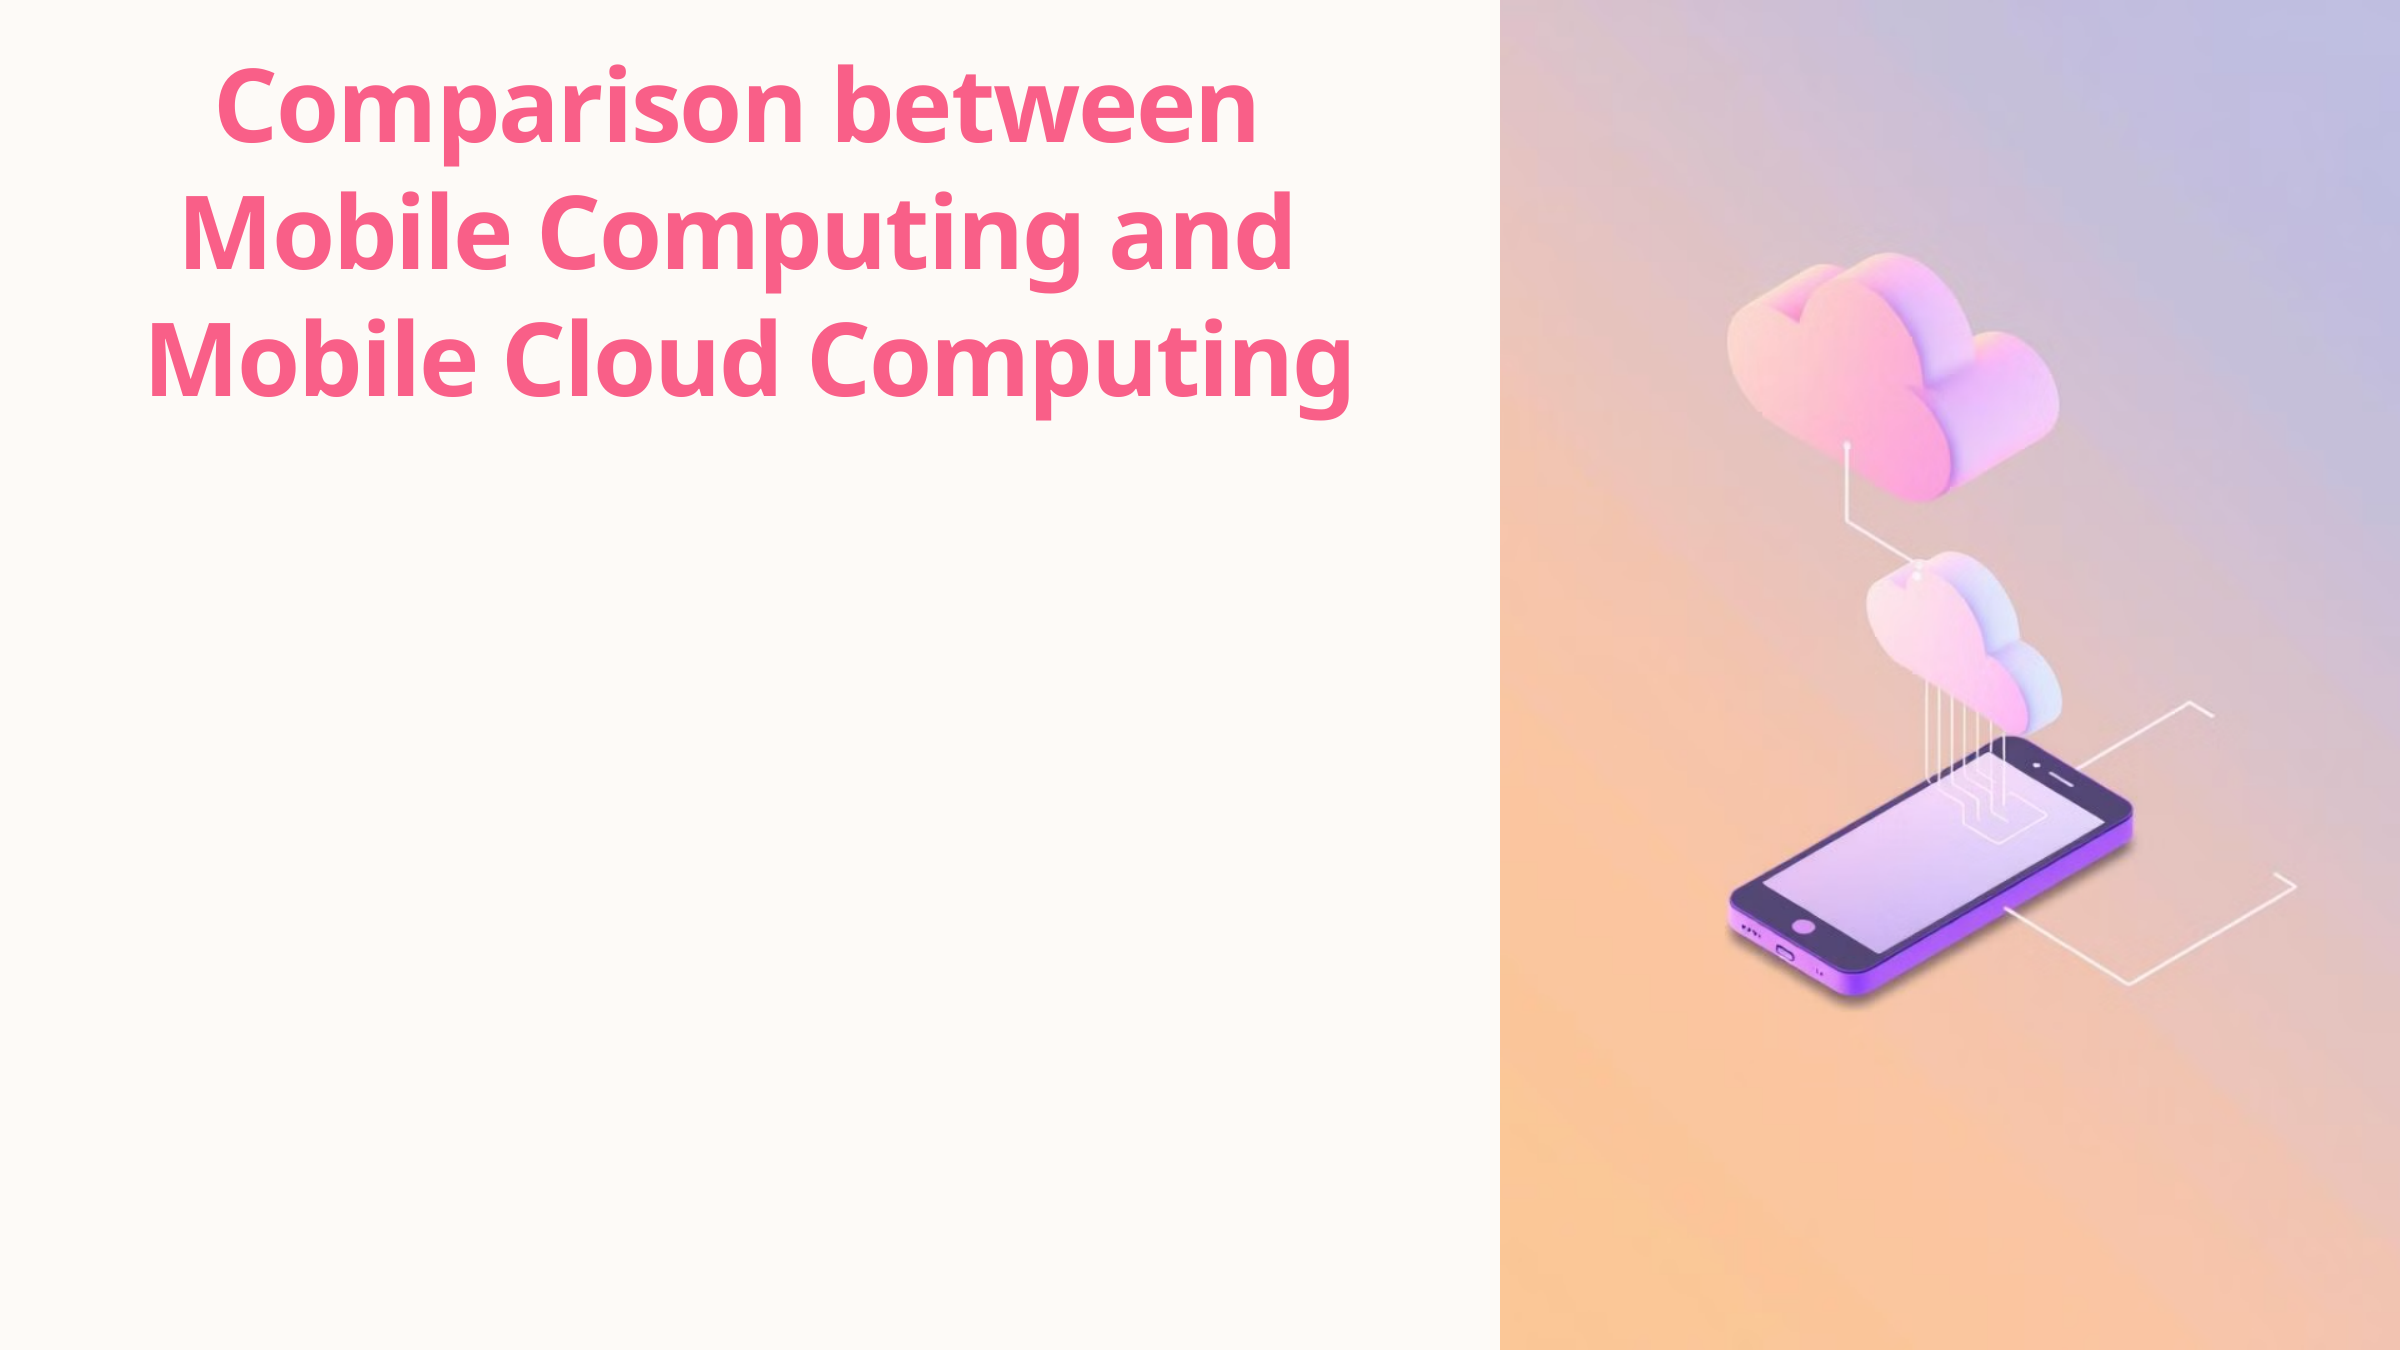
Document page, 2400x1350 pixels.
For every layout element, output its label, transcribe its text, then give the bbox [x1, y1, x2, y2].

picture [1499, 0, 2400, 1350]
text_box Comparison between Mobile Computing and Mobile Cloud Computing [0, 35, 1499, 364]
